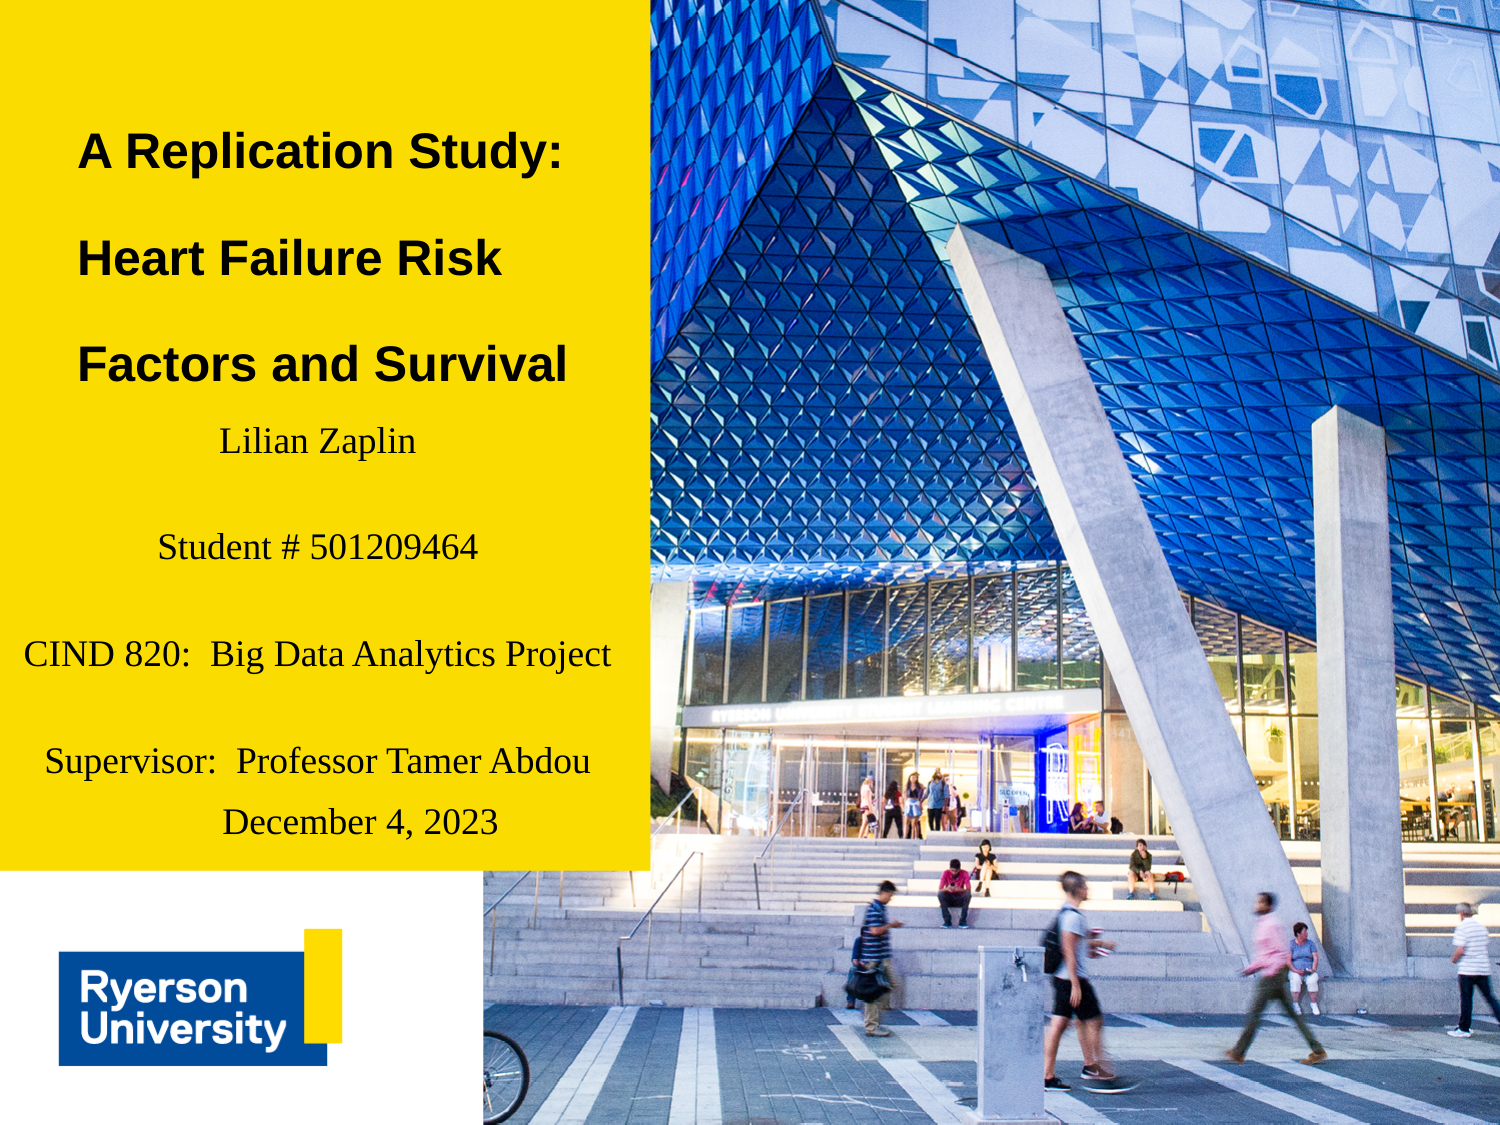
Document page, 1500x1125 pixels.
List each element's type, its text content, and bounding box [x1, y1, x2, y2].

title A Replication Study: Heart Failure Risk Factors and Survival [62, 65, 591, 363]
text_box Lilian Zaplin Student # 501209464 CIND 820: Big Data Analytics Project Supervisor: Professor Tamer Abdou December 4, 2023 [0, 363, 656, 850]
picture [0, 0, 1500, 1125]
